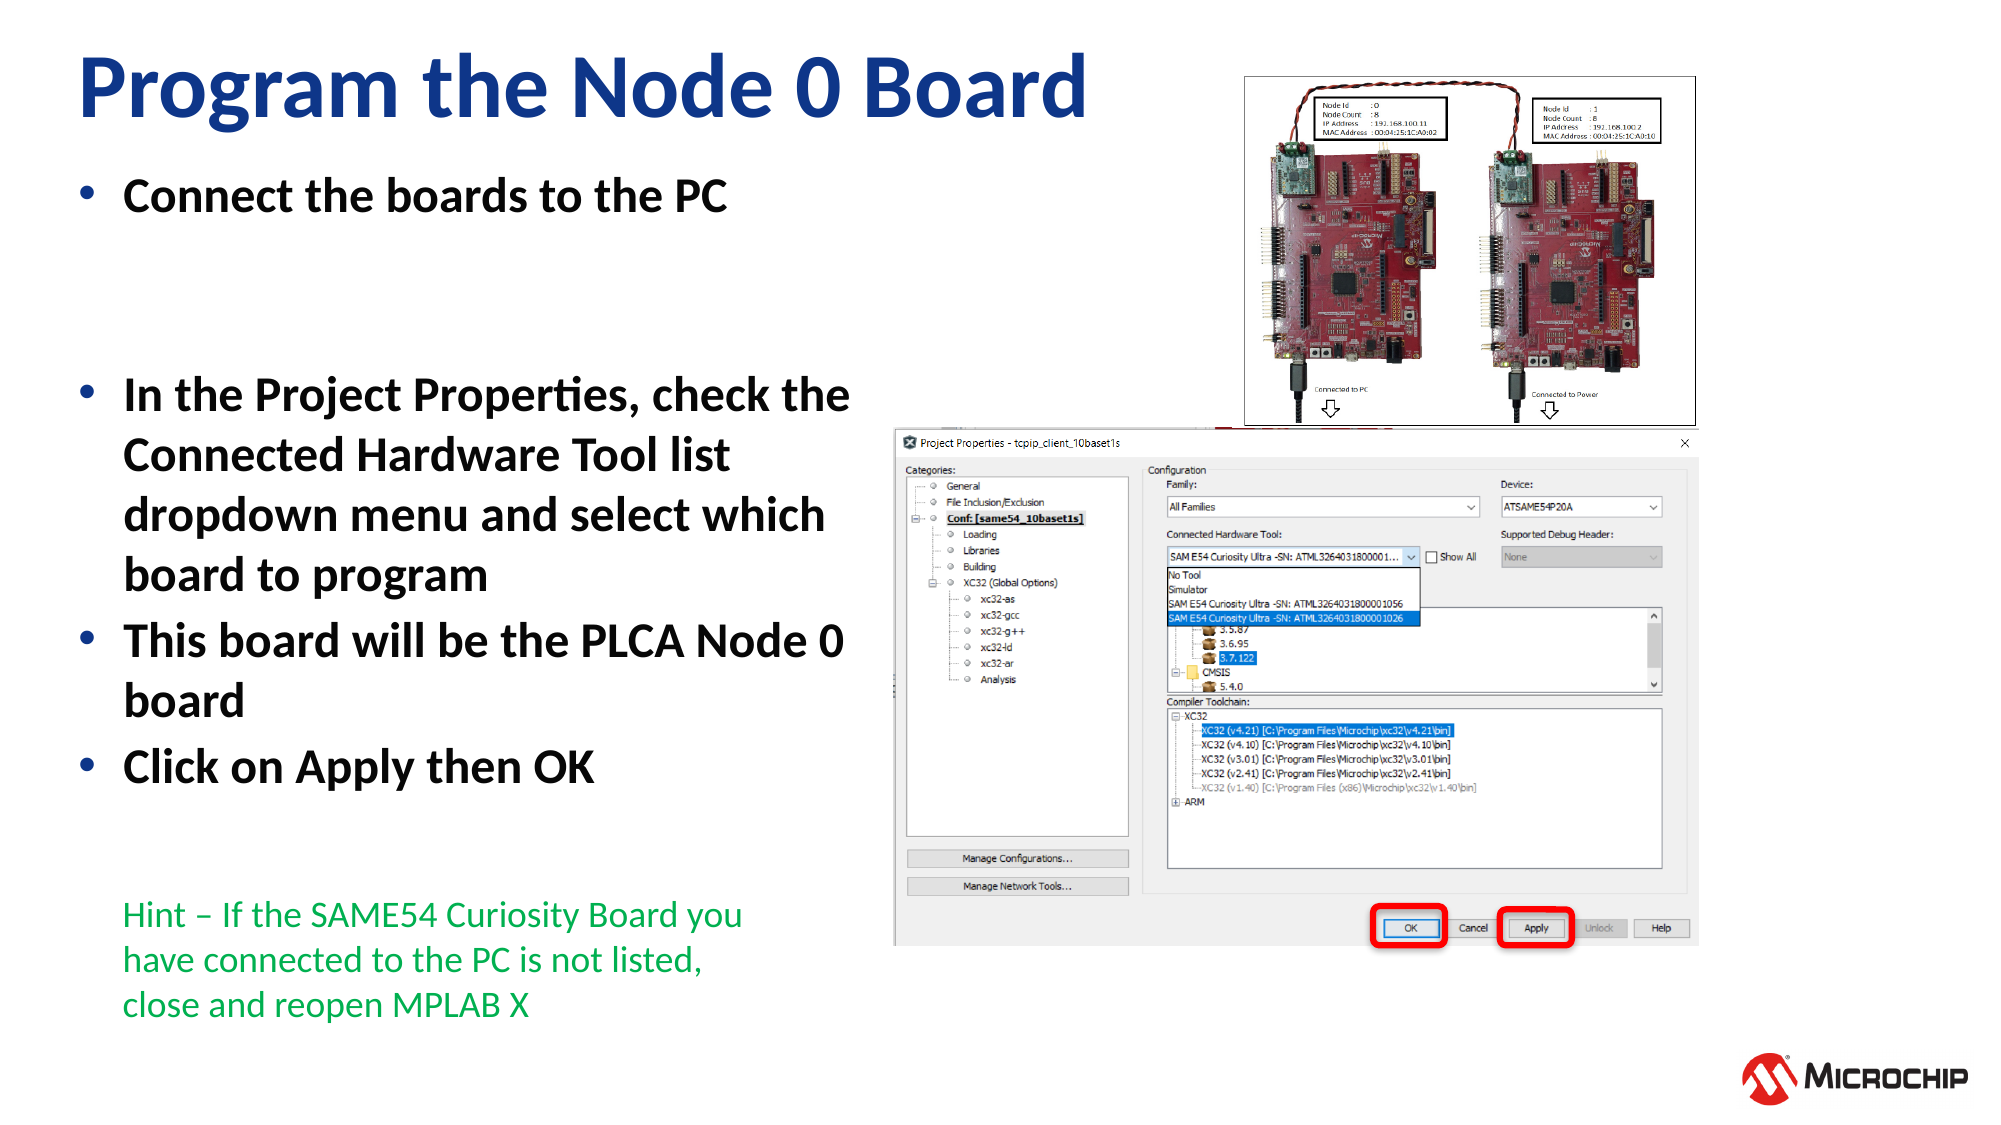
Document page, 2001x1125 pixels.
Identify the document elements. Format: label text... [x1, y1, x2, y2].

picture [1232, 72, 1699, 428]
picture [1736, 1049, 1974, 1109]
title Program the Node 0 Board [58, 15, 1892, 144]
list Connect the boards to the PC In the Project Properties, check the Connected Hardware Tool list dropdown menu and select which board to program This board will be the PLCA Node 0 board Click on Apply then OK [58, 152, 962, 1035]
text_box Hint – If the SAME54 Curiosity Board you have connected to the PC is not listed, close and reopen MPLAB X [108, 882, 789, 1033]
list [893, 427, 1699, 946]
